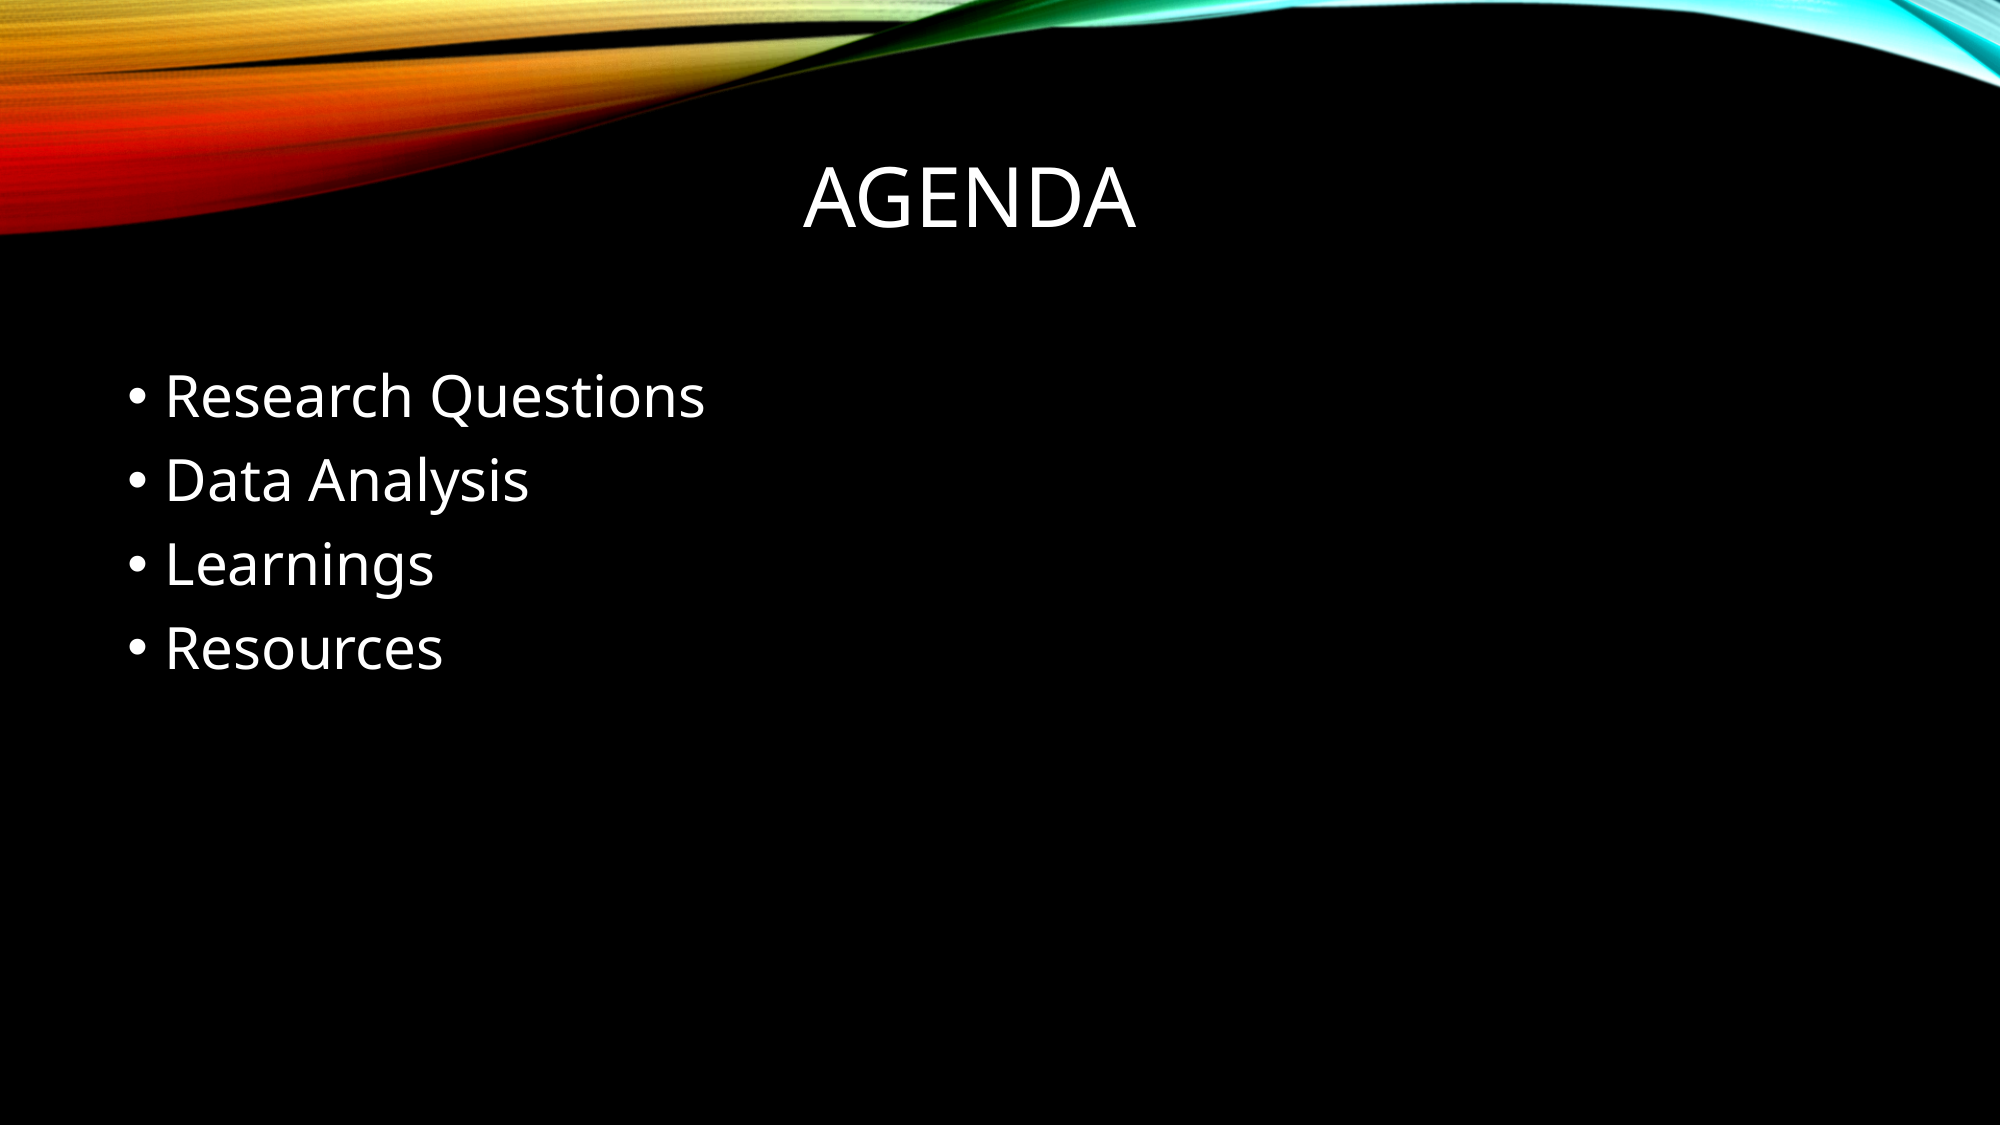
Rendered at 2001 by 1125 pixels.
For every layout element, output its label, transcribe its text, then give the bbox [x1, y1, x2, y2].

text_box Agenda [264, 94, 1677, 307]
picture [0, 0, 2000, 237]
text_box Research Questions Data Analysis Learnings Resources [112, 360, 1888, 1021]
